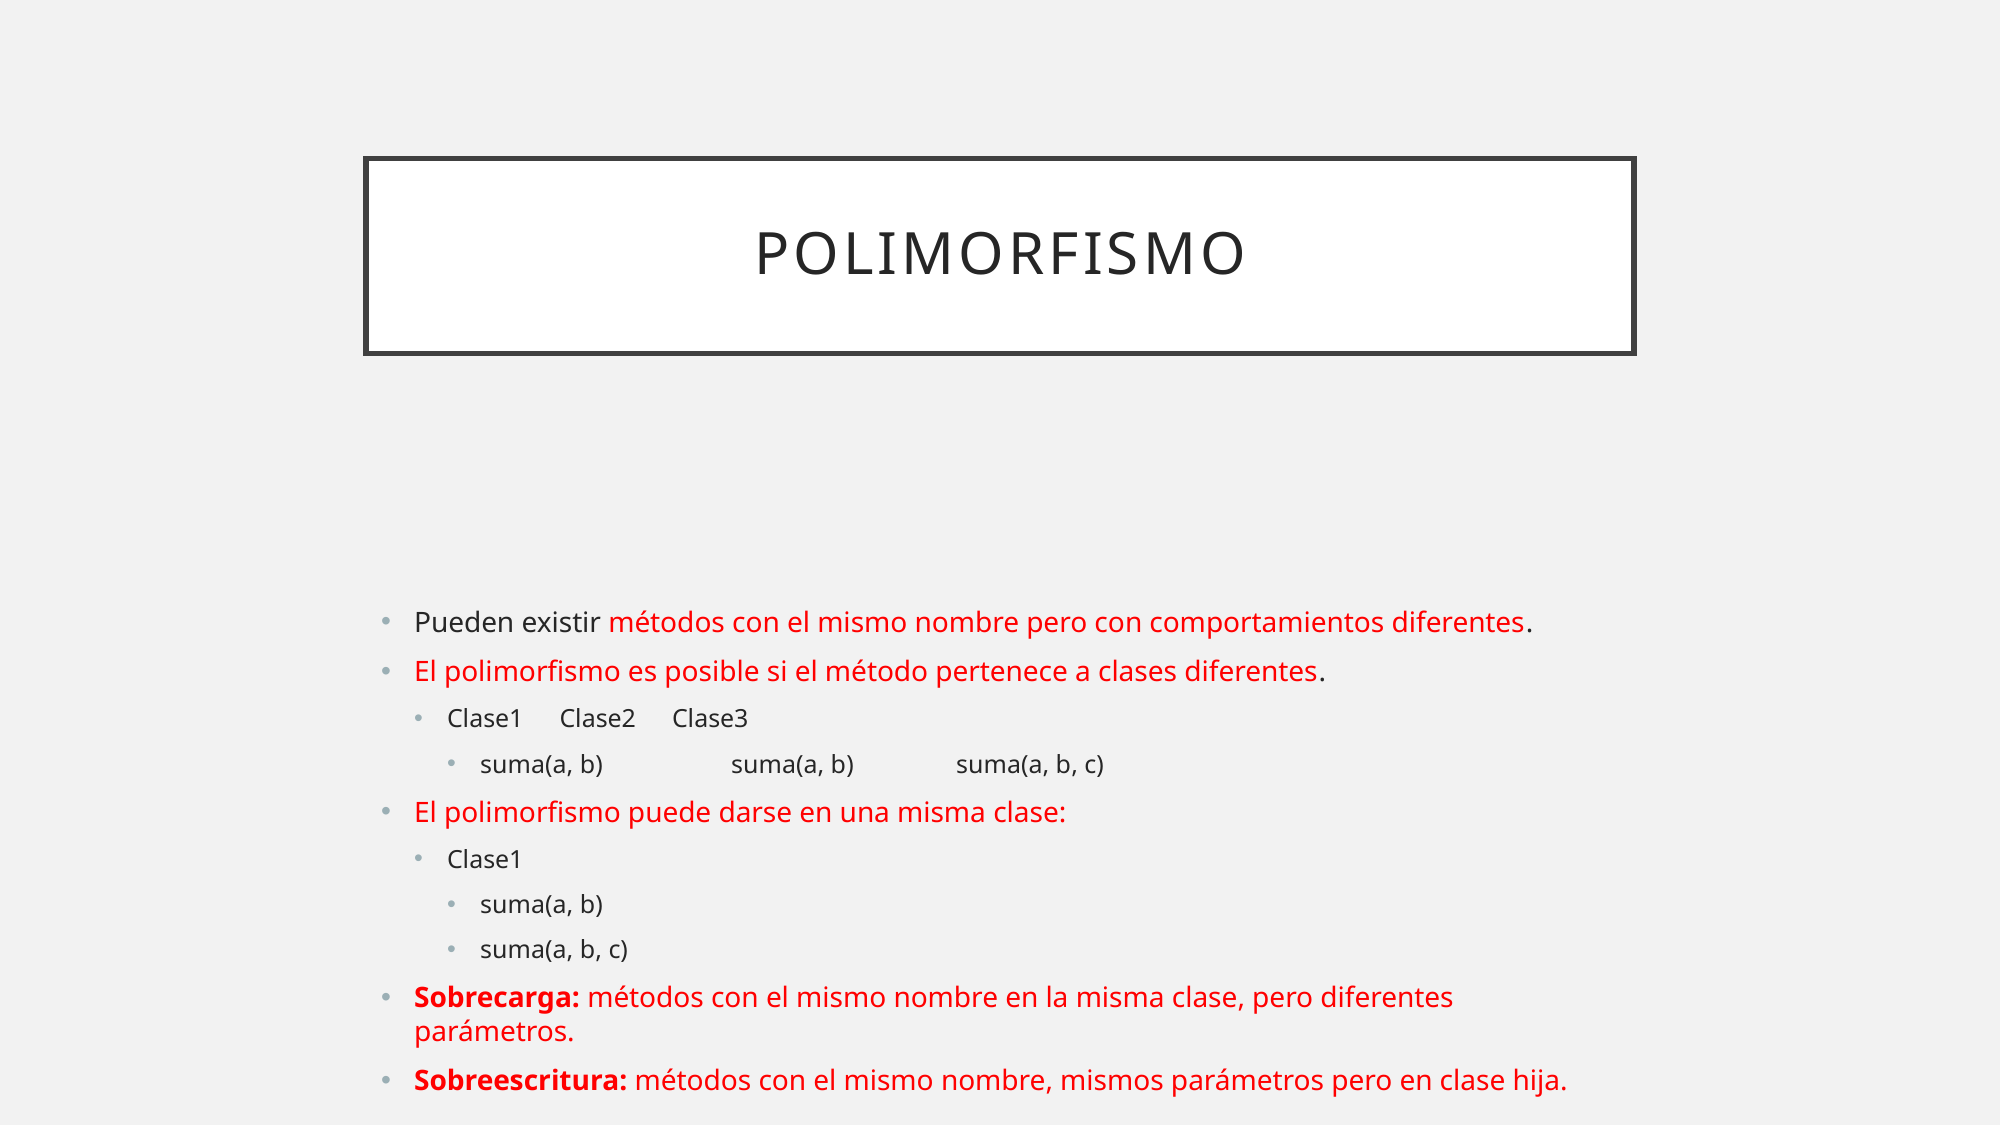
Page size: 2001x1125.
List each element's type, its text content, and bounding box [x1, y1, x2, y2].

list Pueden existir métodos con el mismo nombre pero con comportamientos diferentes. El polimorfismo es posible si el método pertenece a clases diferentes. Clase1 Clase2 Clase3 suma(a, b) suma(a, b) suma(a, b, c) El polimorfismo puede darse en una misma clase: Clase1 suma(a, b) suma(a, b, c) Sobrecarga: métodos con el mismo nombre en la misma clase, pero diferentes parámetros. Sobreescritura: métodos con el mismo nombre, mismos parámetros pero en clase hija. [366, 596, 1634, 1106]
title Polimorfismo [363, 156, 1637, 356]
